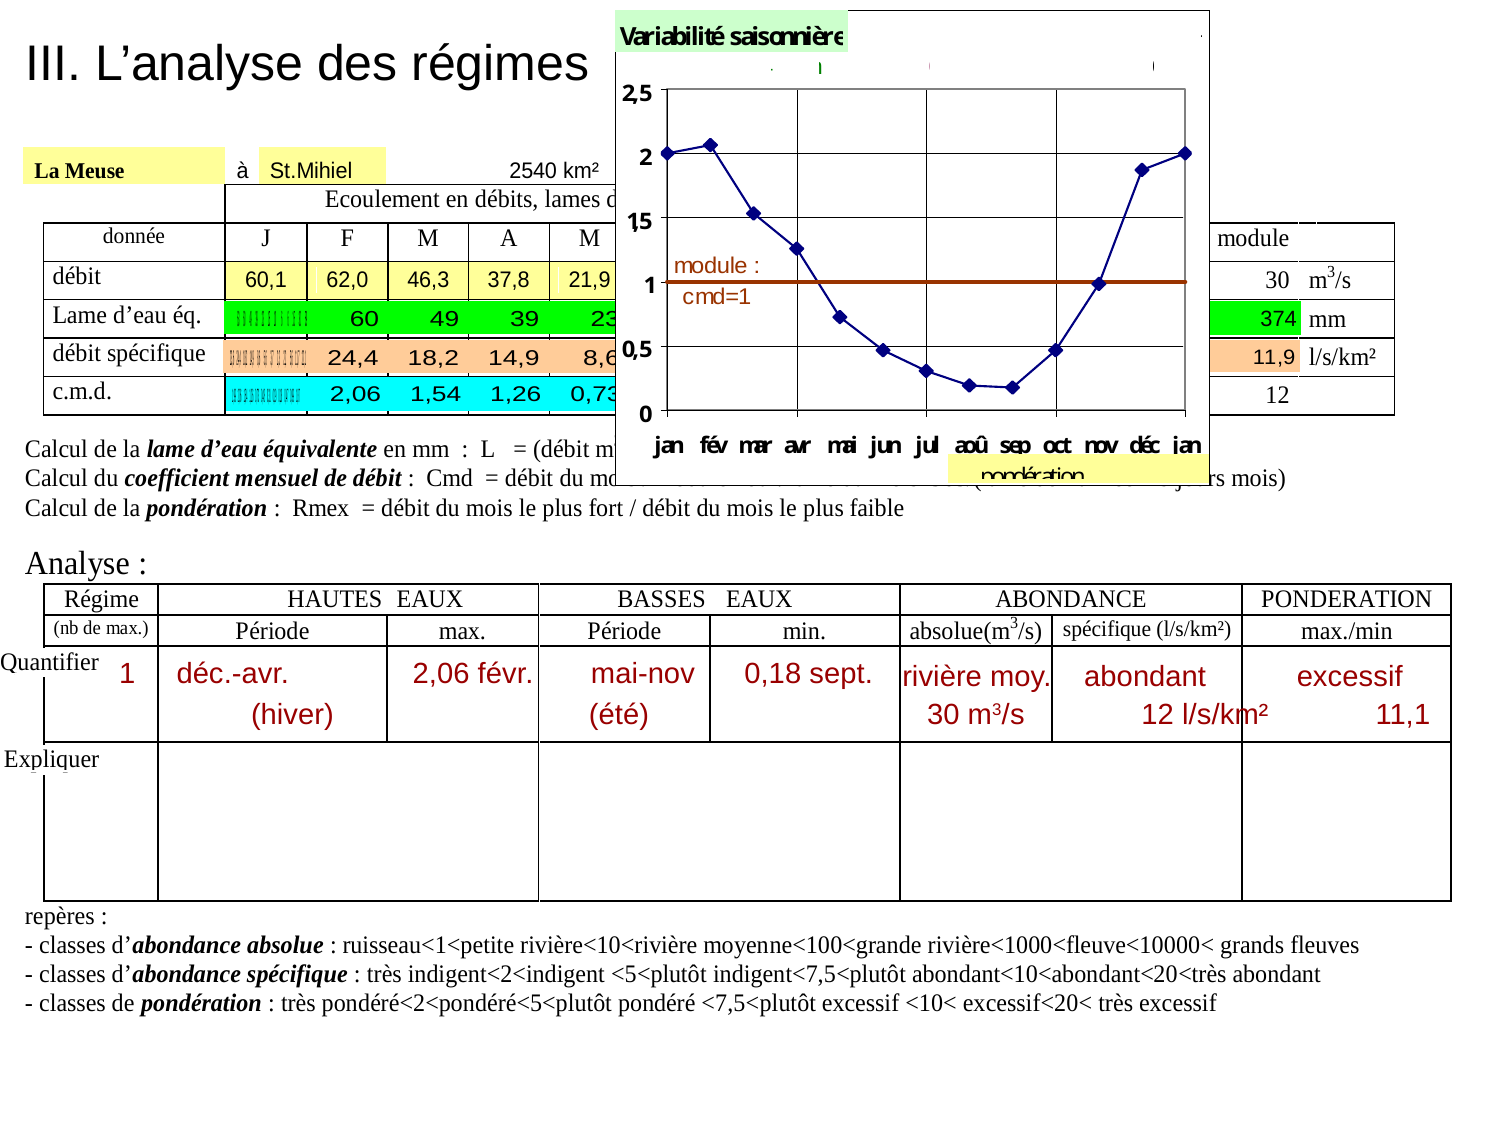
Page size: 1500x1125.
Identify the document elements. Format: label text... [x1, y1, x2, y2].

picture [0, 0, 1500, 1018]
text_box III. L’analyse des régimes [10, 23, 604, 99]
